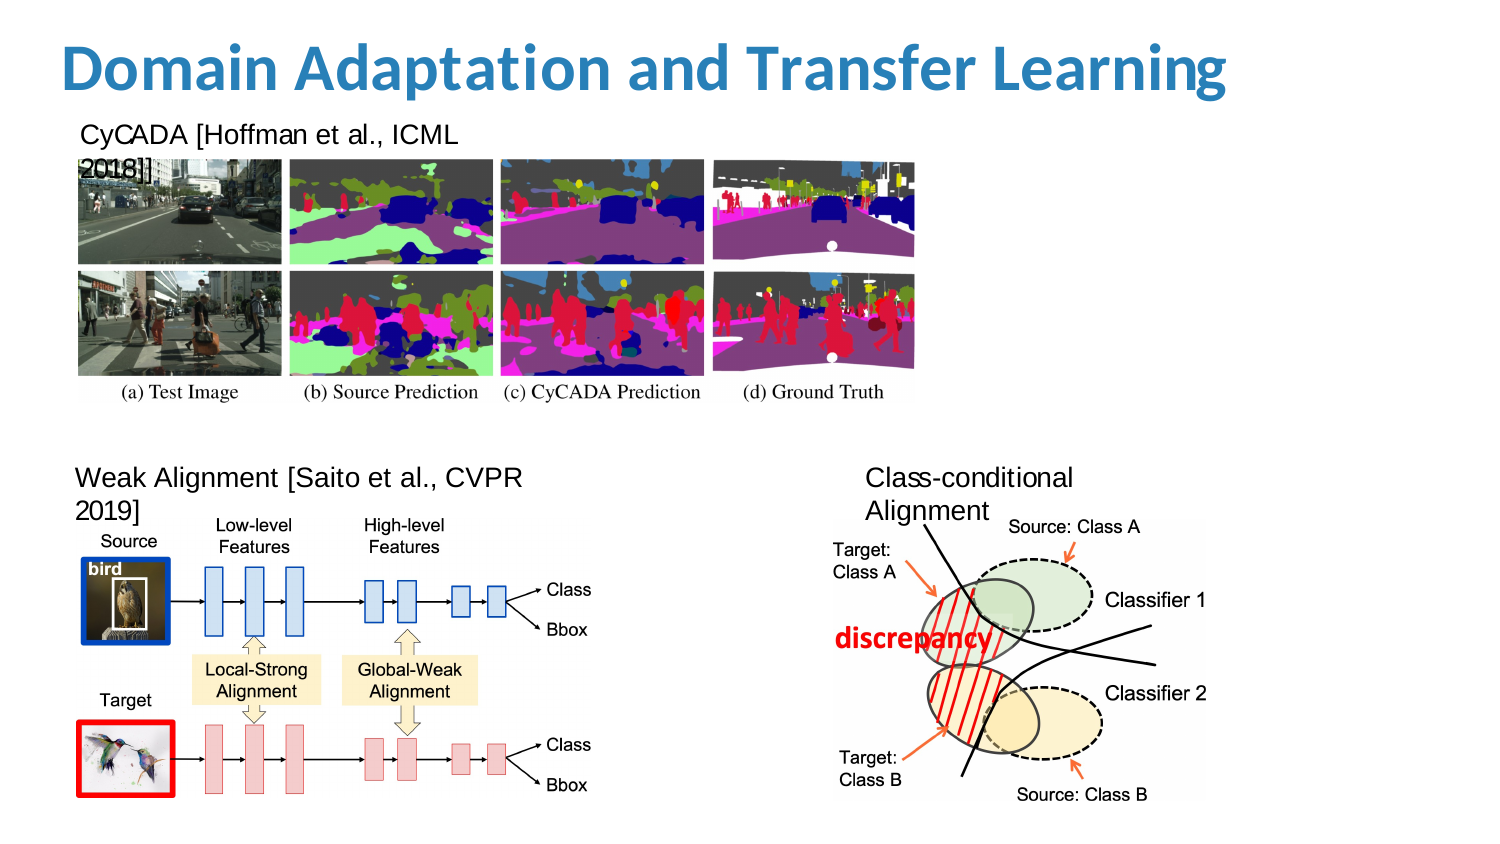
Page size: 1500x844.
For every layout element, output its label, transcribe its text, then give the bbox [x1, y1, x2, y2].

text_box Class-conditional Alignment [863, 457, 1181, 518]
picture [76, 517, 591, 798]
title Domain Adaptation and Transfer Learning [60, 22, 1463, 165]
text_box Weak Alignment [Saito et al., CVPR 2019] [73, 457, 540, 519]
picture [77, 159, 915, 403]
picture [833, 519, 1206, 801]
text_box CyCADA [Hoffman et al., ICML 2018]] [78, 115, 499, 158]
